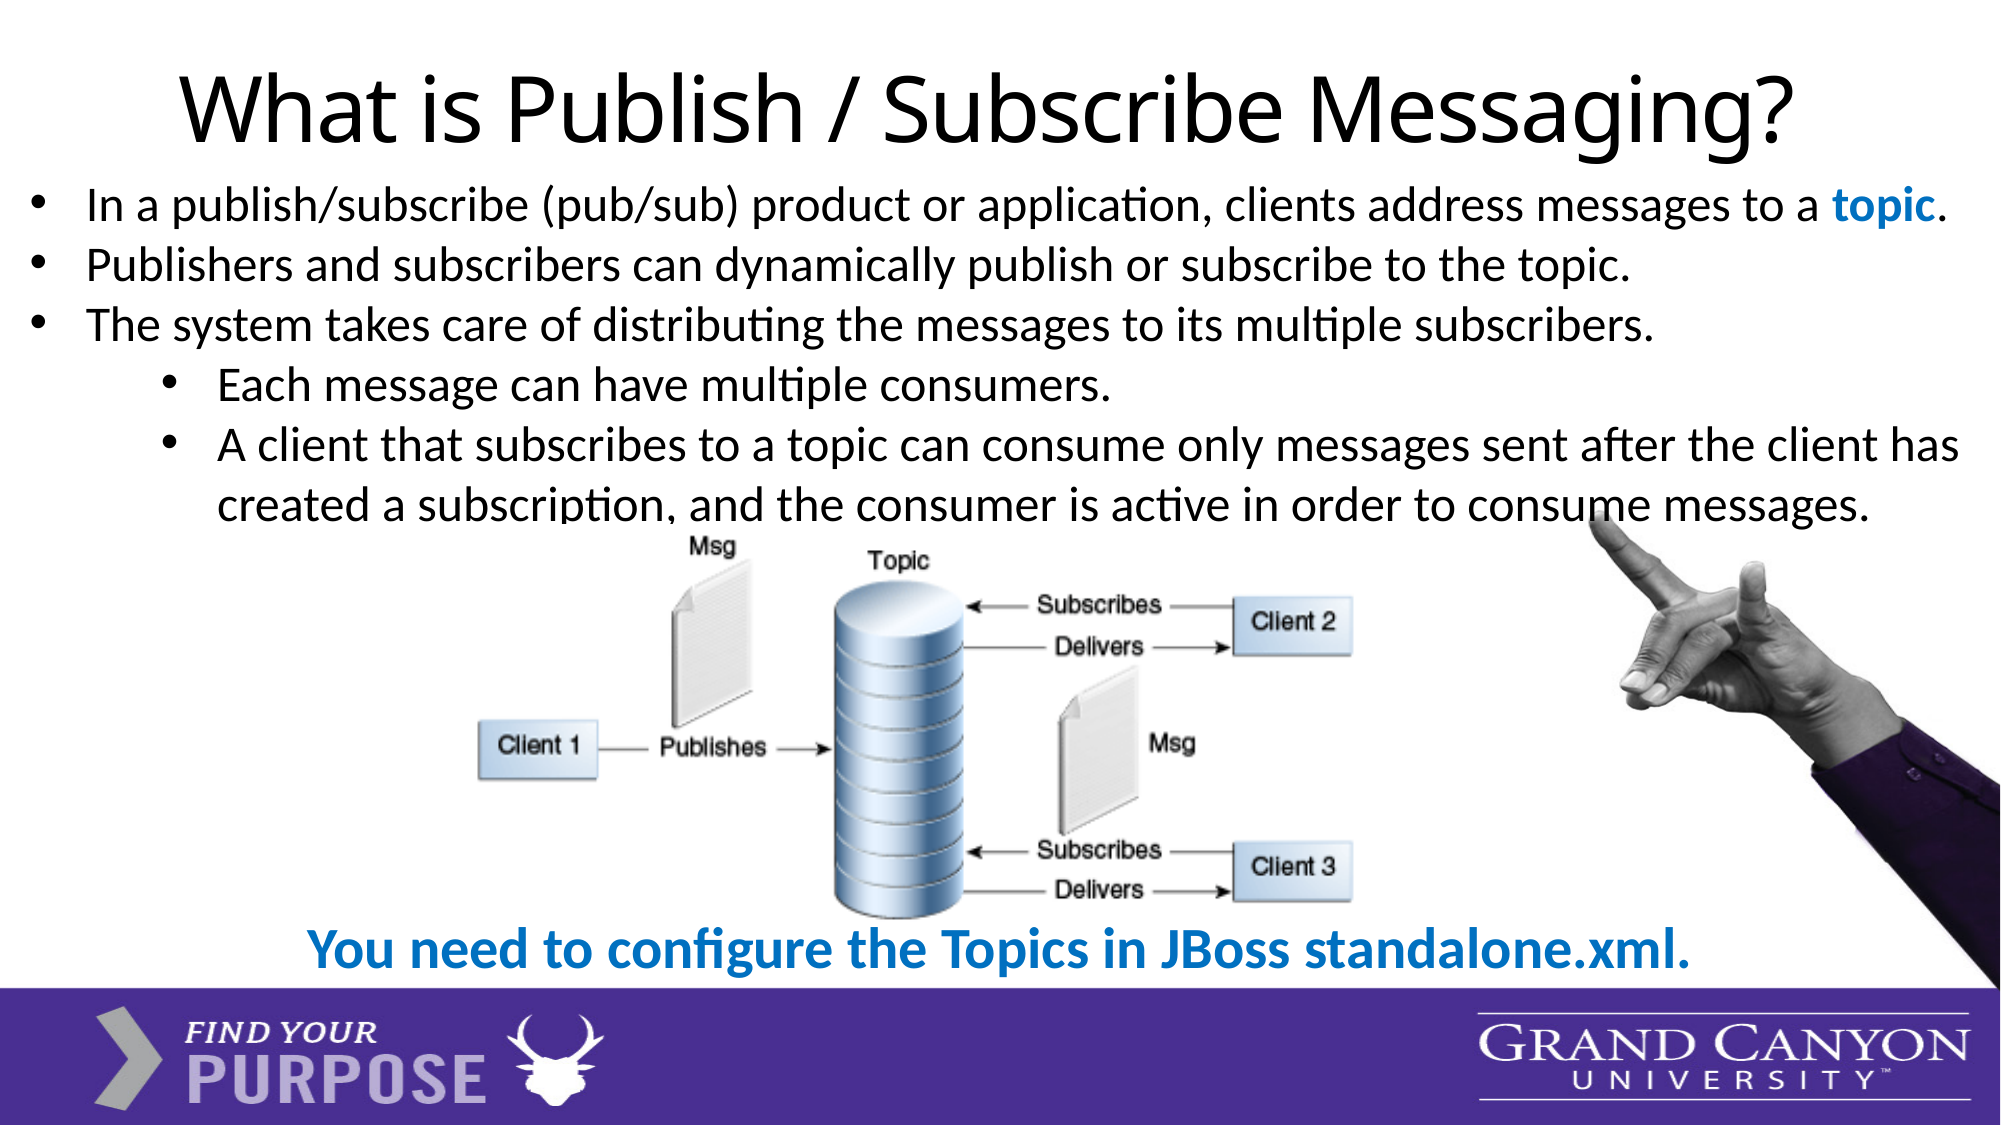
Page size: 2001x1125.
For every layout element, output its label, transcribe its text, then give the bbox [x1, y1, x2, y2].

picture [0, 0, 2001, 1125]
text_box You need to configure the Topics in JBoss standalone.xml. [0, 903, 2000, 988]
title What is Publish / Subscribe Messaging? [29, 50, 1945, 163]
text_box In a publish/subscribe (pub/sub) product or application, clients address messages to a topic. Publishers and subscribers can dynamically publish or subscribe to the topic. The system takes care of distributing the messages to its multiple subscribers. Each message can have multiple consumers. A client that subscribes to a topic can consume only messages sent after the client has created a subscription, and the consumer is active in order to consume messages. [14, 164, 1986, 539]
